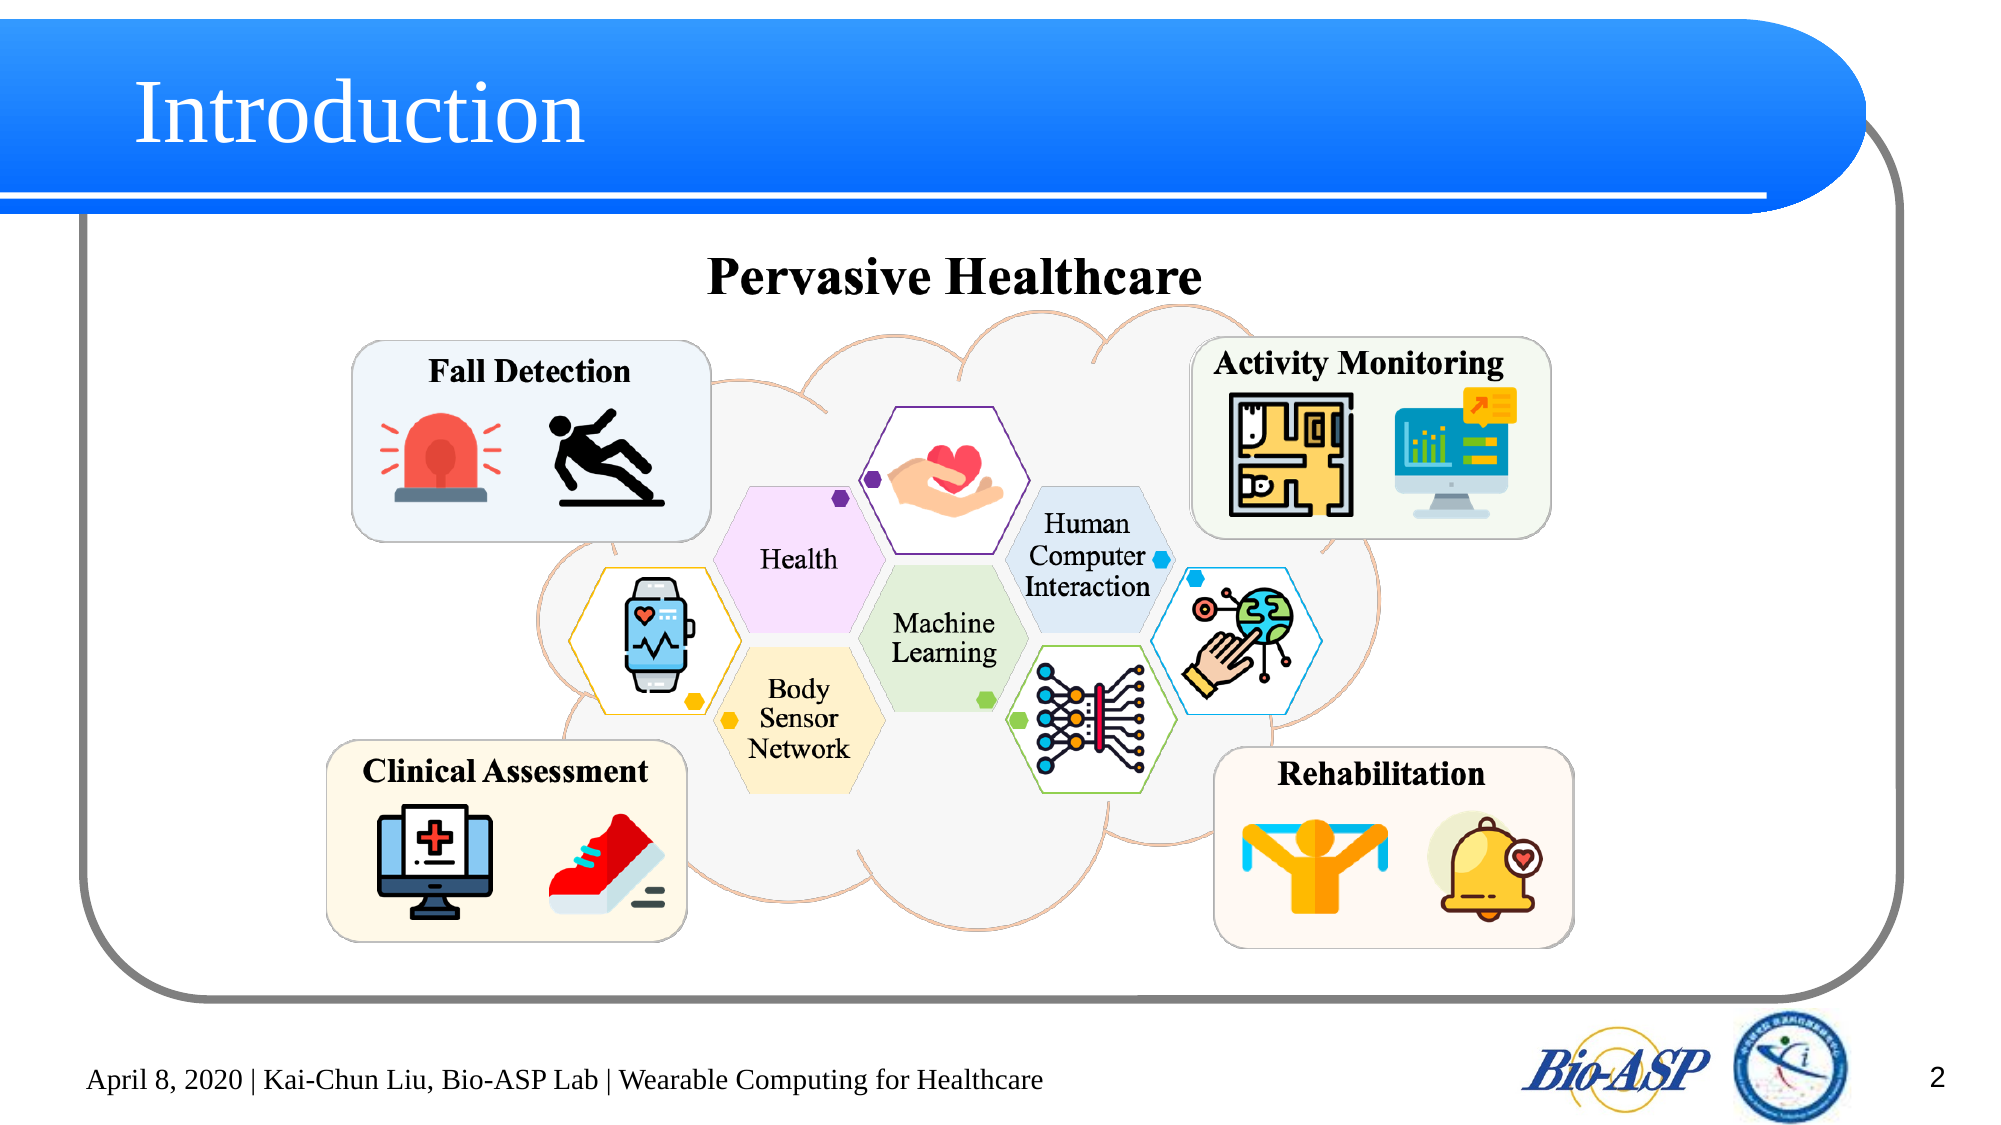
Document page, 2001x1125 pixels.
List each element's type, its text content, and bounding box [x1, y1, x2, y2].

picture [1509, 1013, 1723, 1122]
title Introduction [118, 31, 1793, 181]
slide_number 2 [1771, 1051, 1962, 1125]
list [315, 223, 1575, 949]
footer April 8, 2020 | Kai-Chun Liu, Bio-ASP Lab | Wearable Computing for Healthcare [70, 1039, 1473, 1118]
picture [1733, 1008, 1852, 1125]
